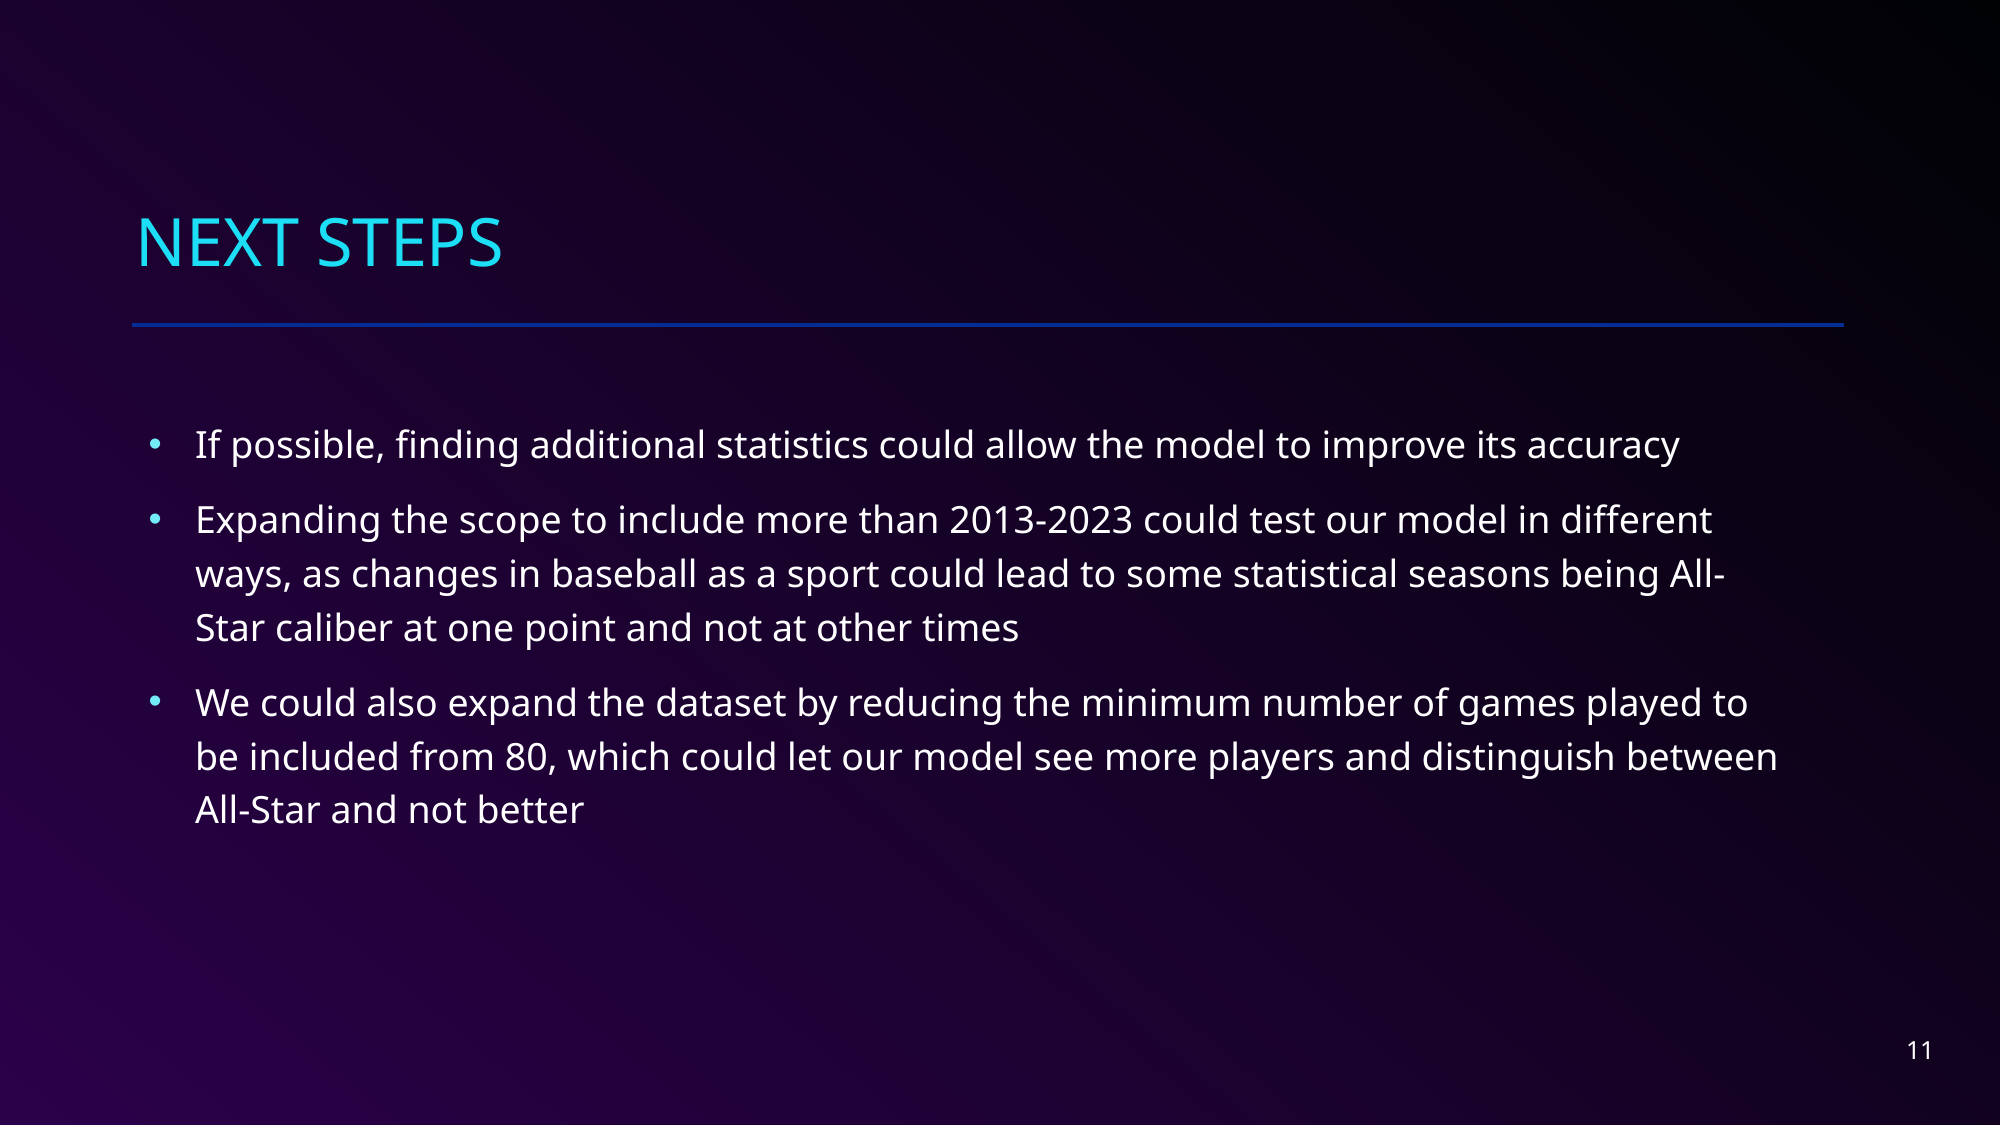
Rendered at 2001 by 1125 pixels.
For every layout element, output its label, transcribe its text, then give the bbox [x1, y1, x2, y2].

list If possible, finding additional statistics could allow the model to improve its accuracy Expanding the scope to include more than 2013-2023 could test our model in different ways, as changes in baseball as a sport could lead to some statistical seasons being All-Star caliber at one point and not at other times We could also expand the dataset by reducing the minimum number of games played to be included from 80, which could let our model see more players and distinguish between All-Star and not better [133, 404, 1806, 967]
slide_number 11 [1499, 1021, 1950, 1082]
title Next steps [120, 71, 1846, 289]
